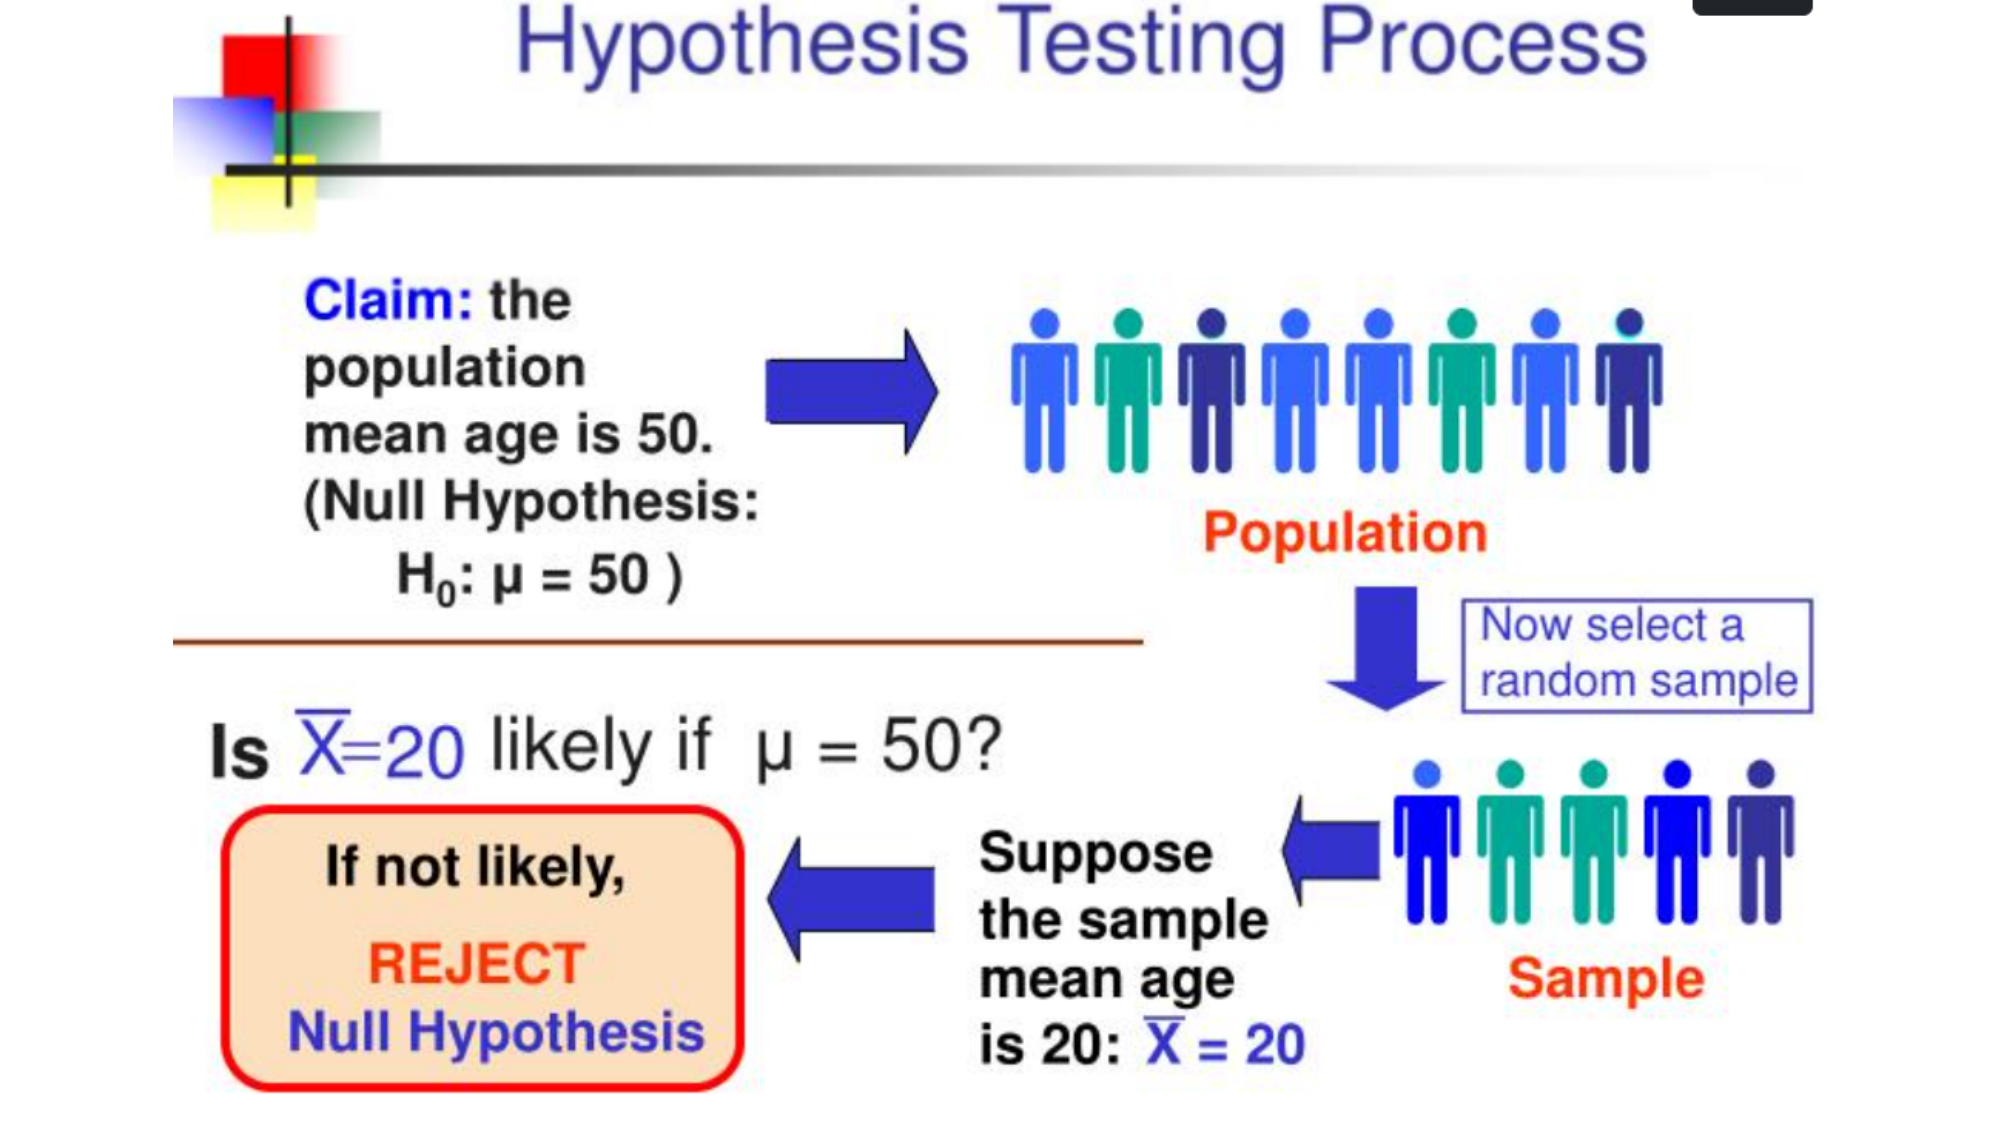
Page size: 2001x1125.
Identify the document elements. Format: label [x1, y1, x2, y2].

picture [172, 0, 1828, 1125]
